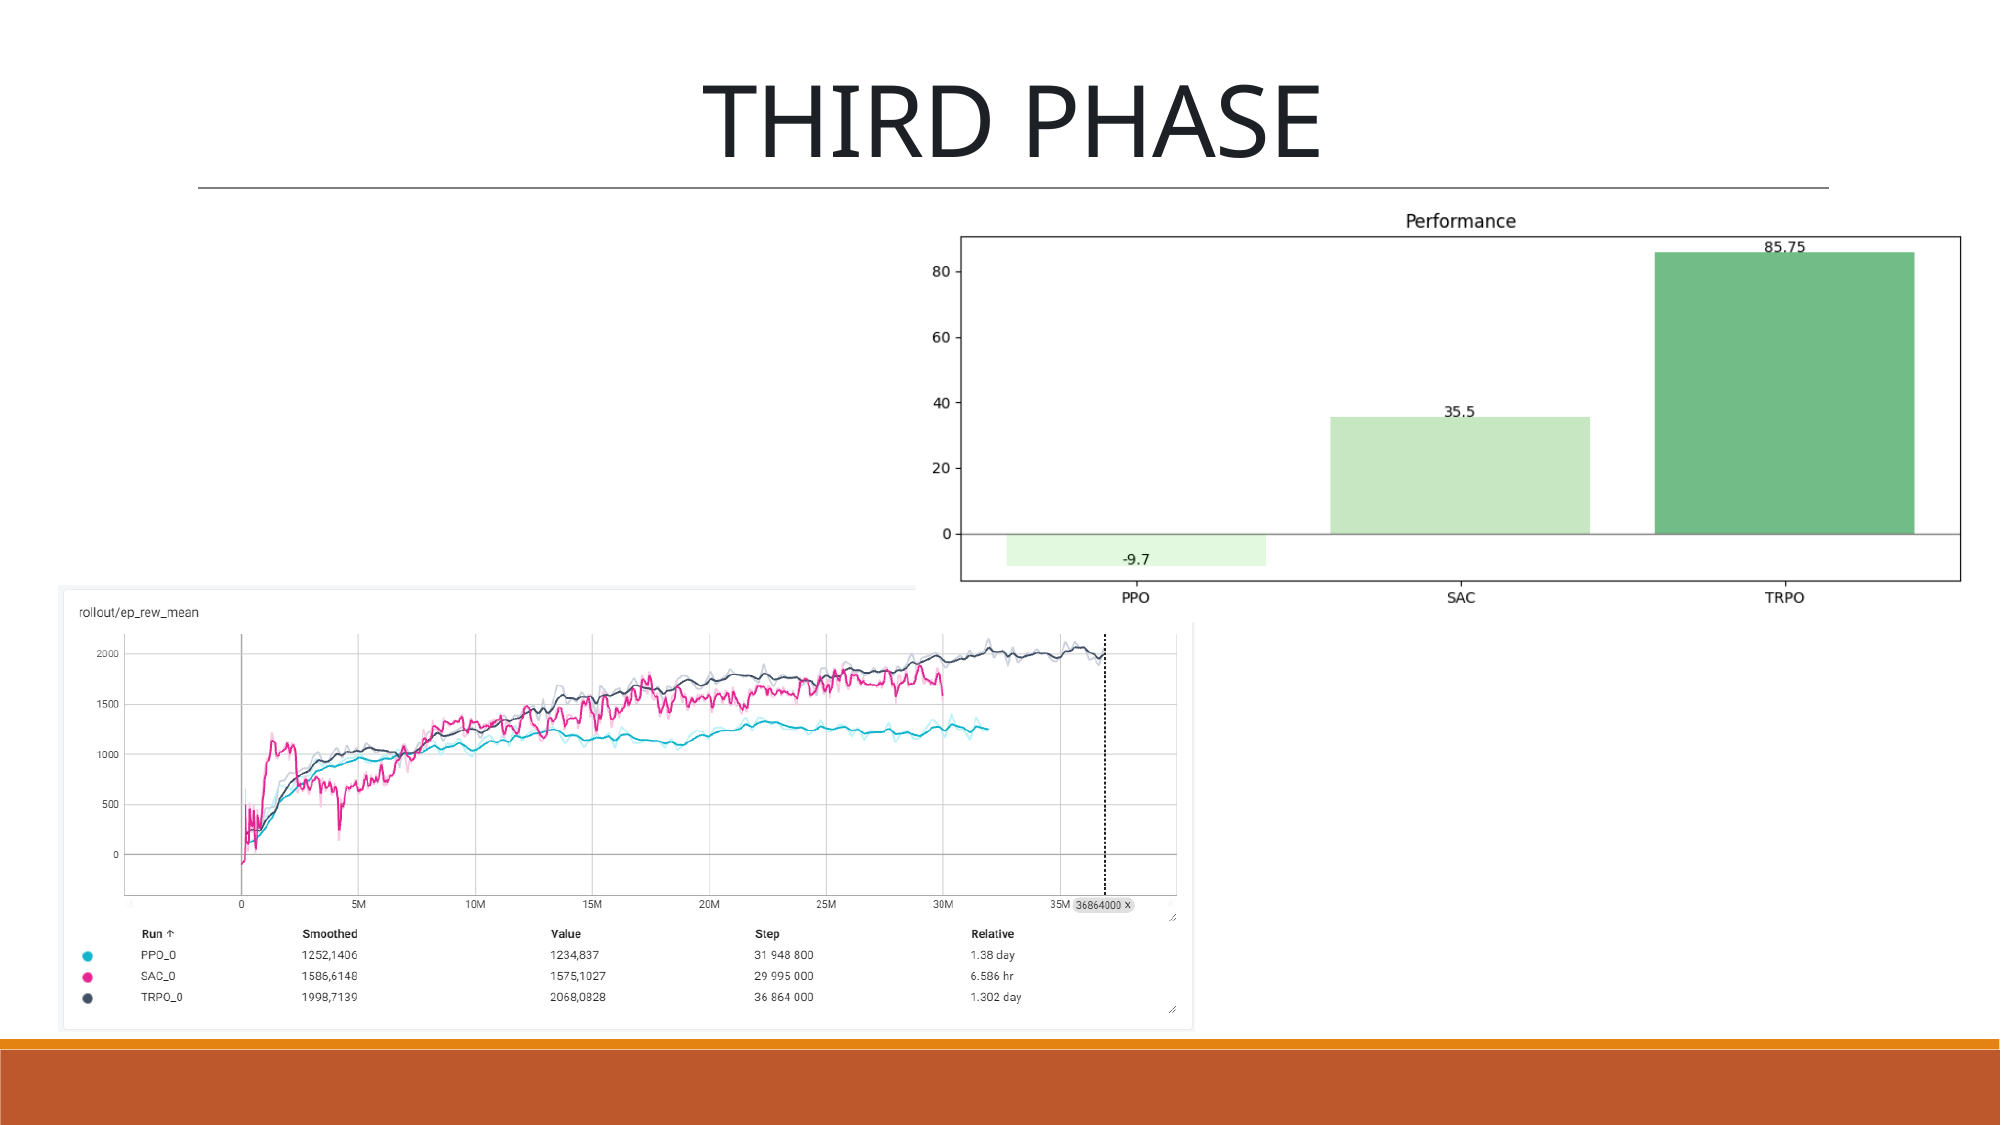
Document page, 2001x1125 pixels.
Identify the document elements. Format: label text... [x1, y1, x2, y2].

text_box THIRD PHASE [164, 68, 1863, 307]
picture [58, 197, 1977, 1033]
